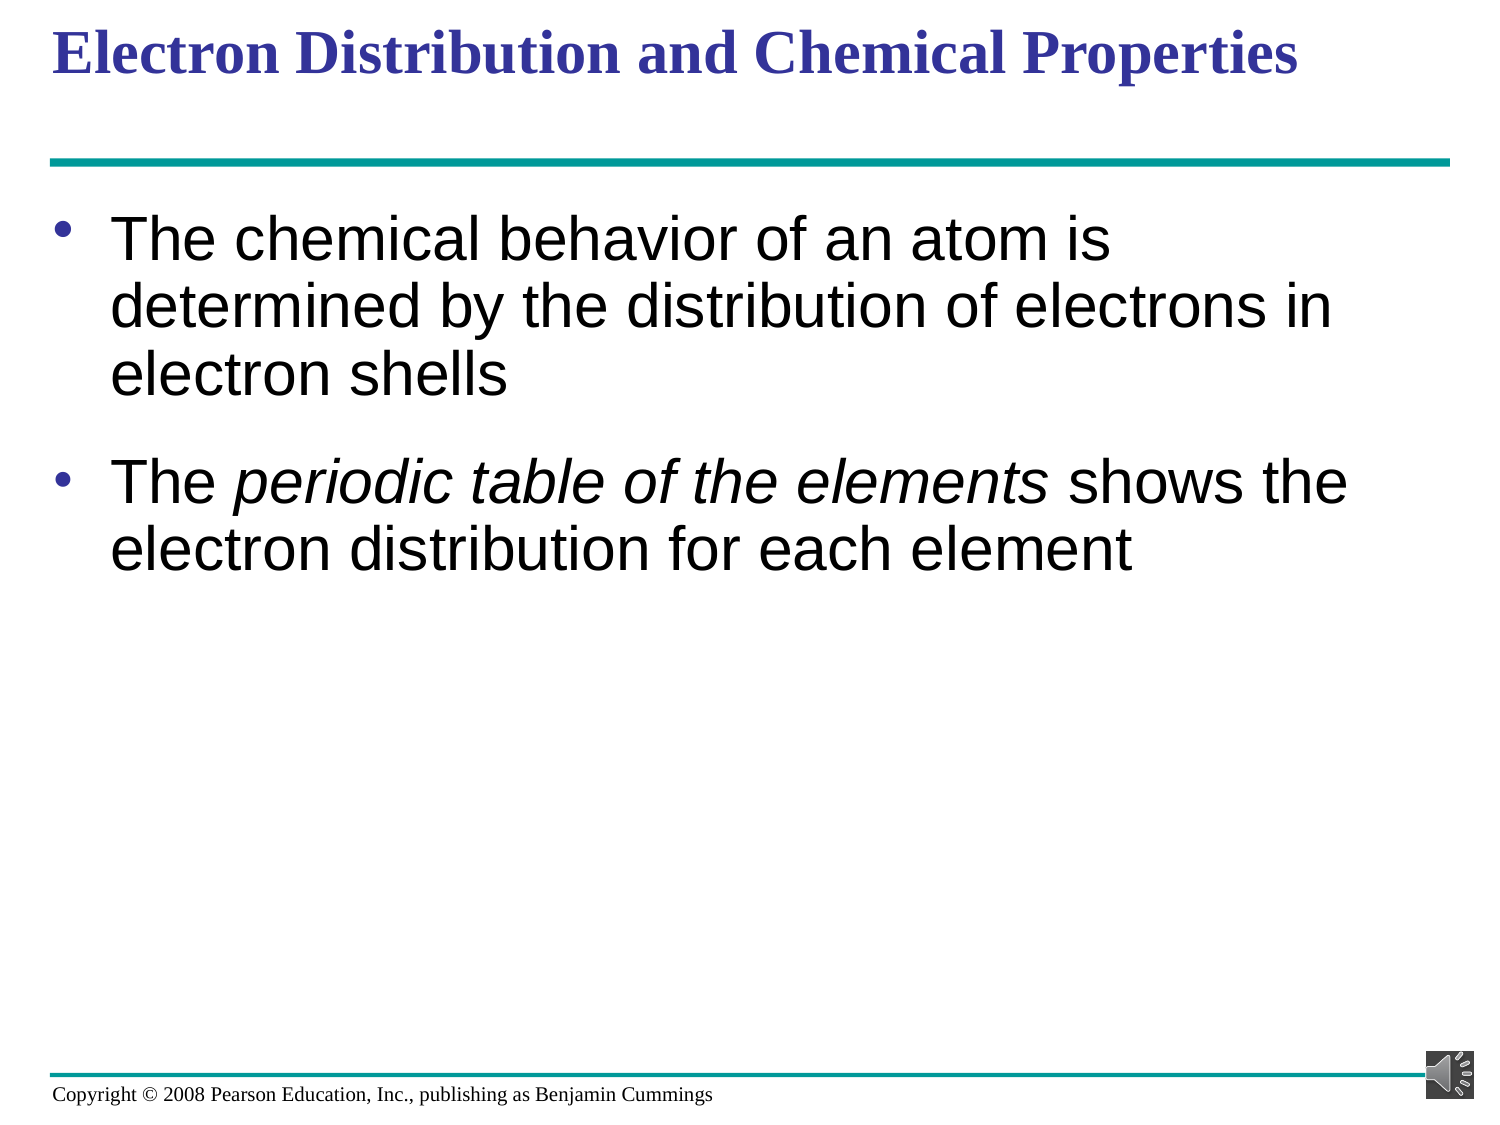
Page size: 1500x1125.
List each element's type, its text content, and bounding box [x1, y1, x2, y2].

text_box Copyright © 2008 Pearson Education, Inc., publishing as Benjamin Cummings [37, 1072, 734, 1113]
picture [1424, 1049, 1475, 1100]
title Electron Distribution and Chemical Properties [37, 12, 1438, 96]
list The chemical behavior of an atom is determined by the distribution of electrons in electron shells The periodic table of the elements shows the electron distribution for each element [37, 198, 1438, 616]
